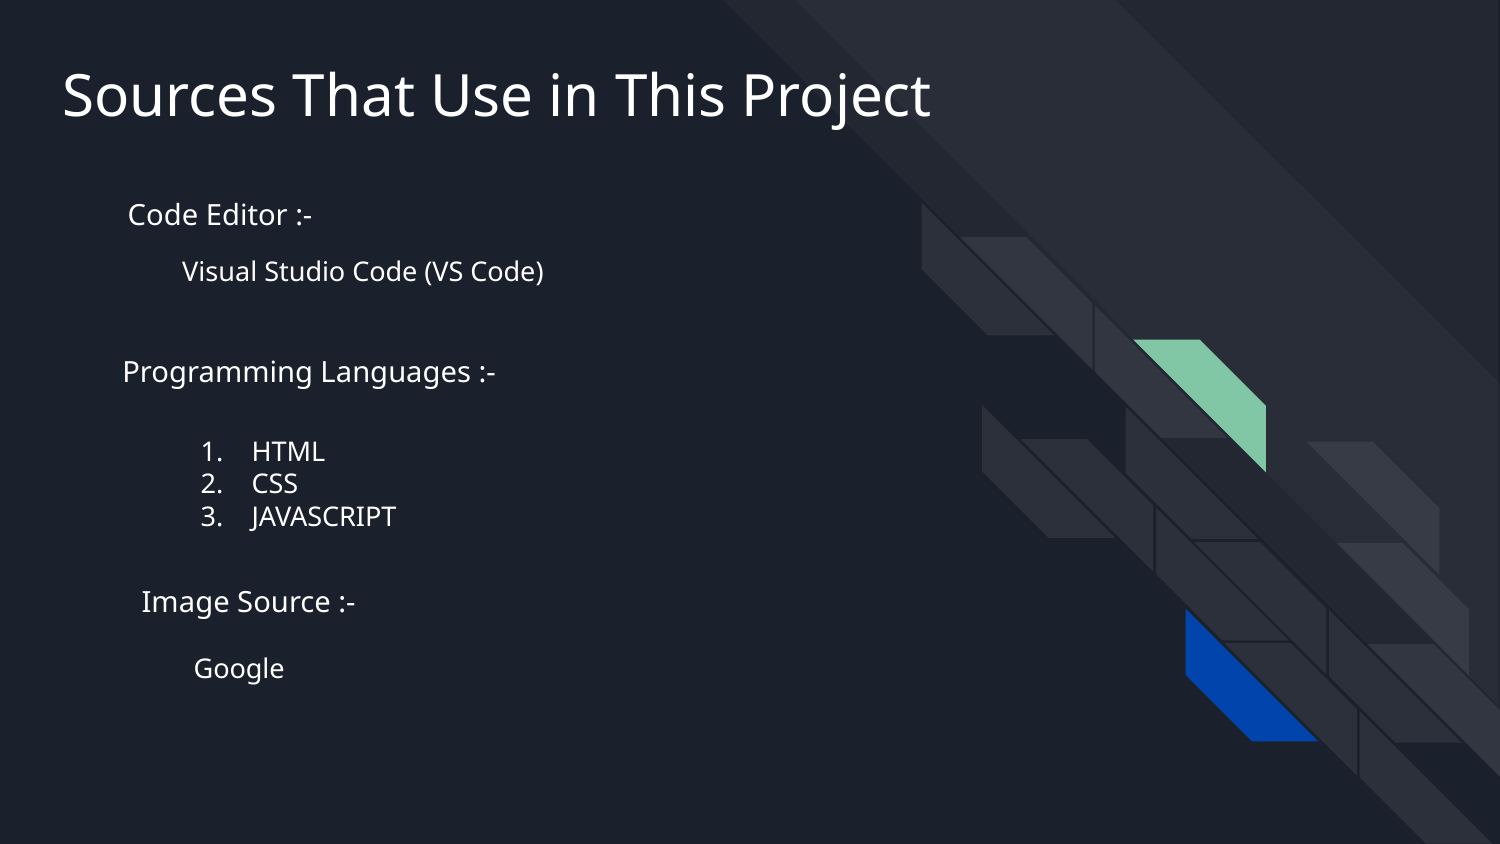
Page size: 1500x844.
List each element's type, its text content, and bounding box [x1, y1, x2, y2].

text_box Visual Studio Code (VS Code) [167, 239, 969, 302]
title Sources That Use in This Project [47, 0, 1020, 188]
text_box Image Source :- [126, 568, 929, 634]
text_box HTML CSS JAVASCRIPT [161, 419, 964, 547]
text_box Programming Languages :- [107, 338, 910, 404]
text_box Google [178, 636, 981, 699]
text_box Code Editor :- [112, 181, 915, 247]
